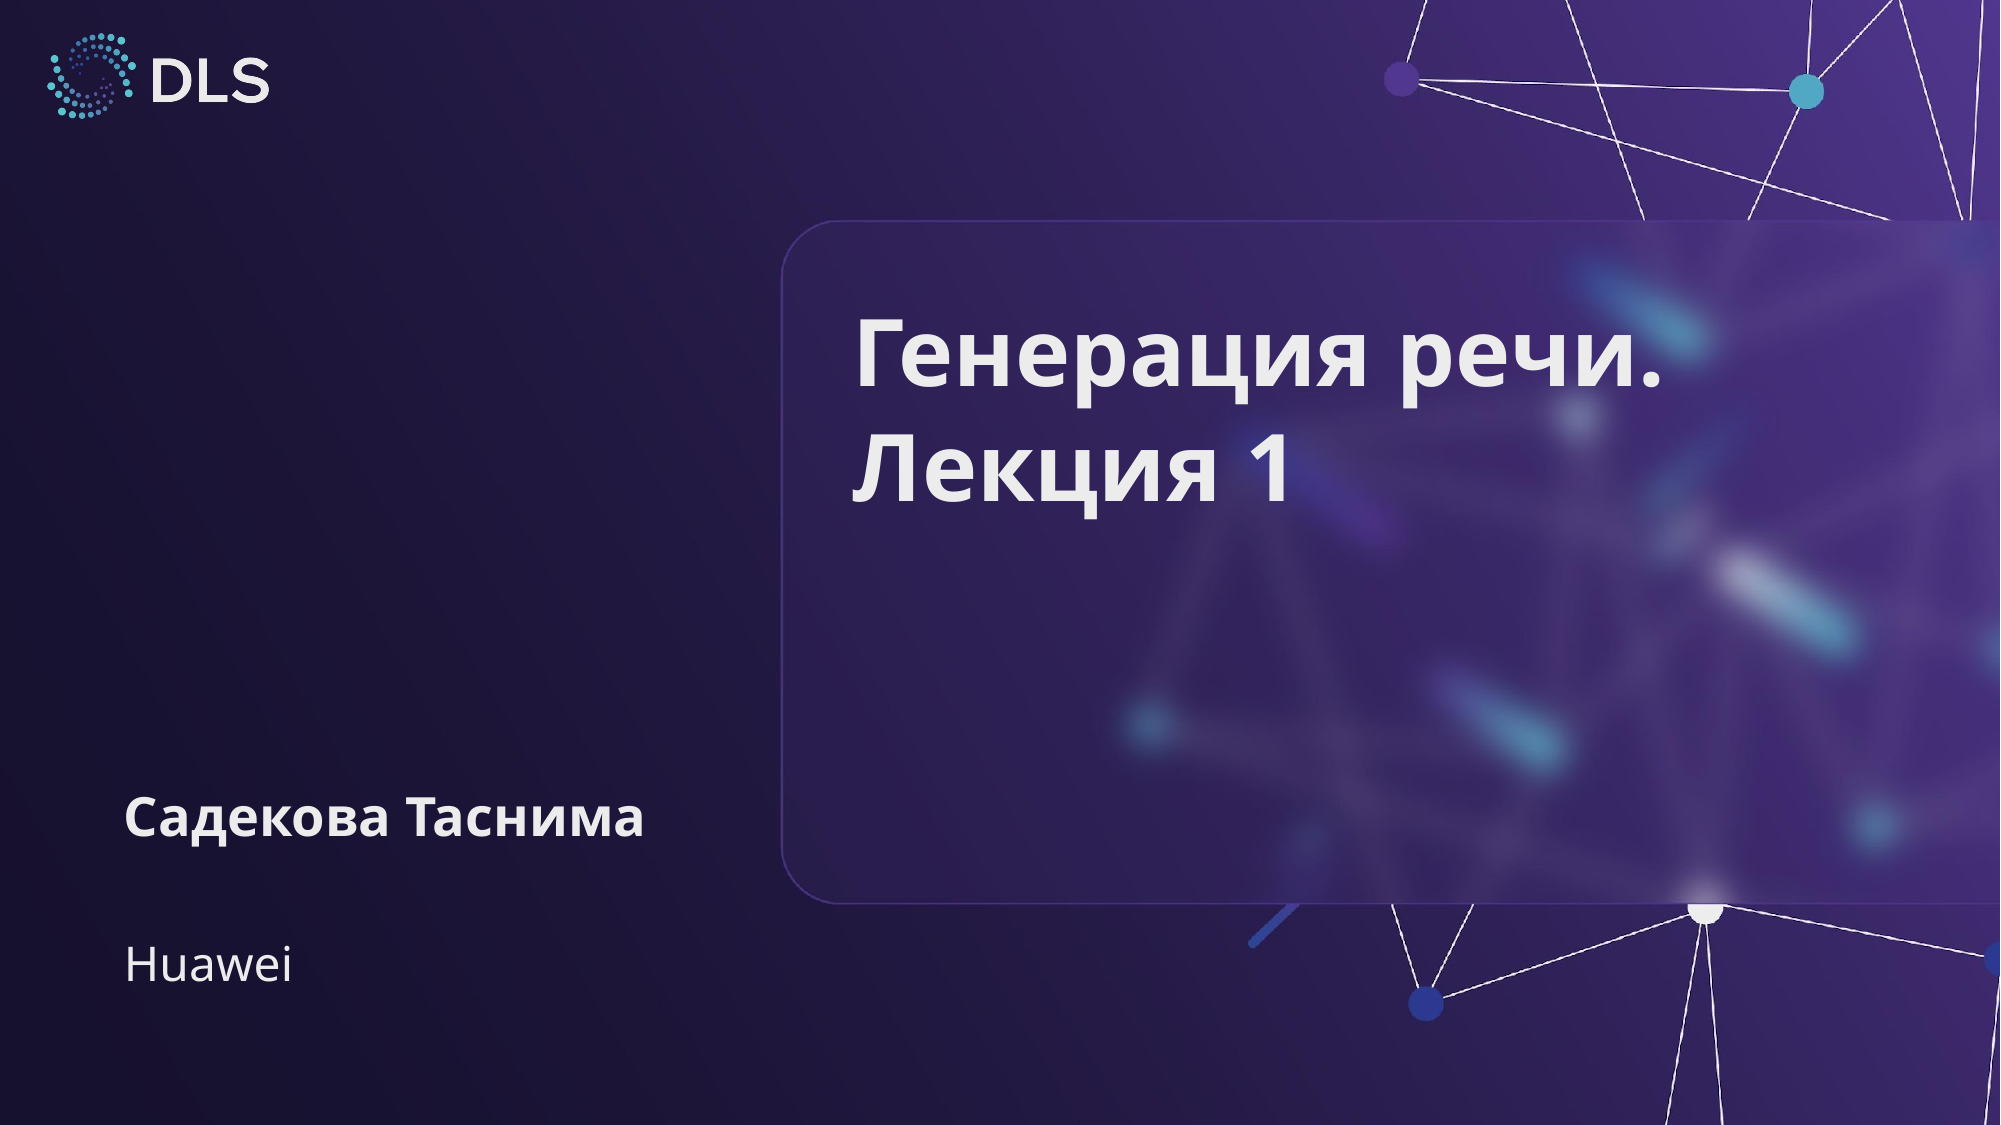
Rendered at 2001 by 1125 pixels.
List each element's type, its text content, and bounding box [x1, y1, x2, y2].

list Huawei [108, 926, 700, 1026]
list Садекова Таснима [108, 776, 700, 893]
picture [0, 0, 2000, 1125]
list Генерация речи. Лекция 1 [837, 287, 2000, 534]
